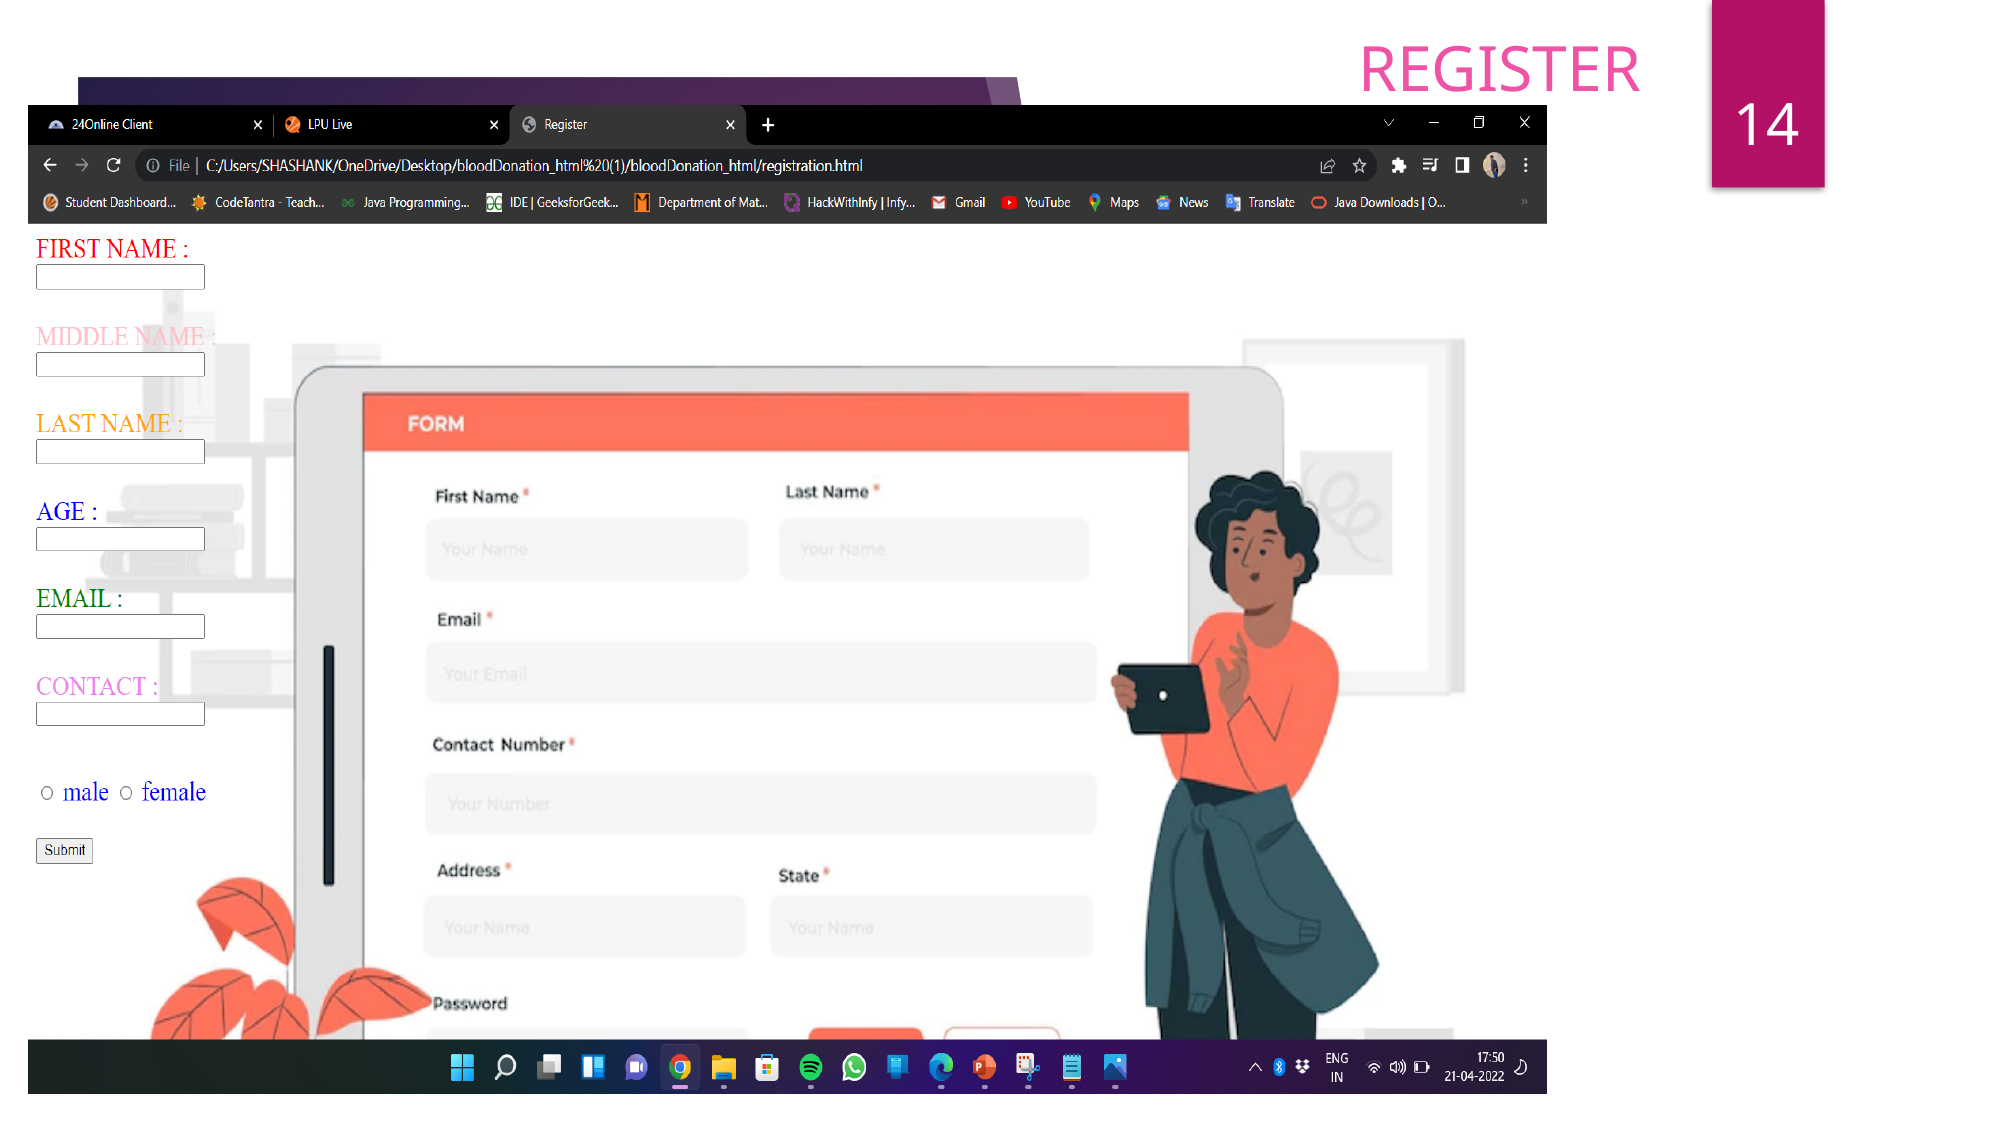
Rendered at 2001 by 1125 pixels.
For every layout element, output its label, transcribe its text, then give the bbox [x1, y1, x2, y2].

picture [28, 105, 1547, 1095]
slide_number 14 [1698, 48, 1836, 175]
list REGISTER [1343, 0, 1960, 134]
